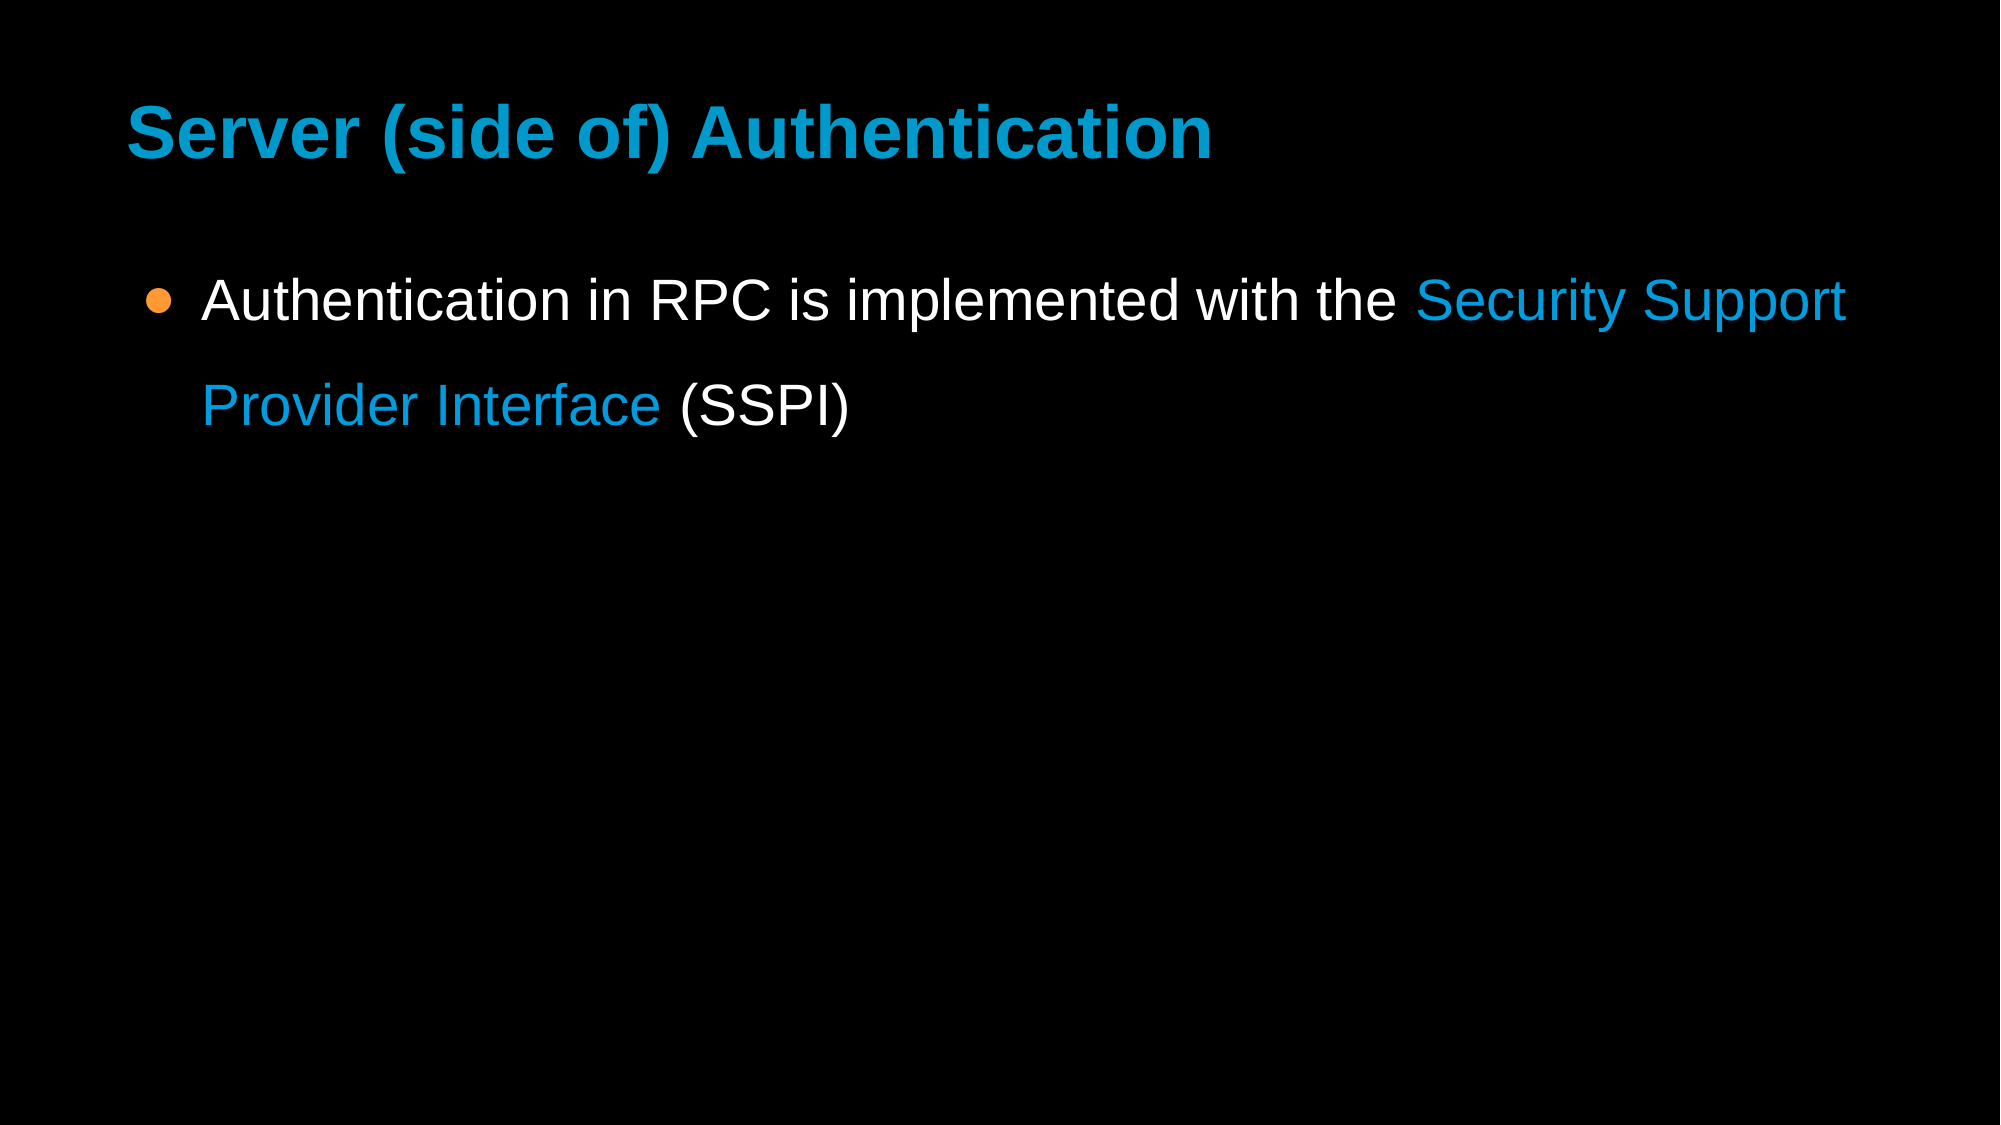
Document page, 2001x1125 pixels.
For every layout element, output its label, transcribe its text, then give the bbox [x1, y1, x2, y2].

list Authentication in RPC is implemented with the Security Support Provider Interface (SSPI) [111, 212, 1938, 659]
title Server (side of) Authentication [111, 91, 1938, 167]
